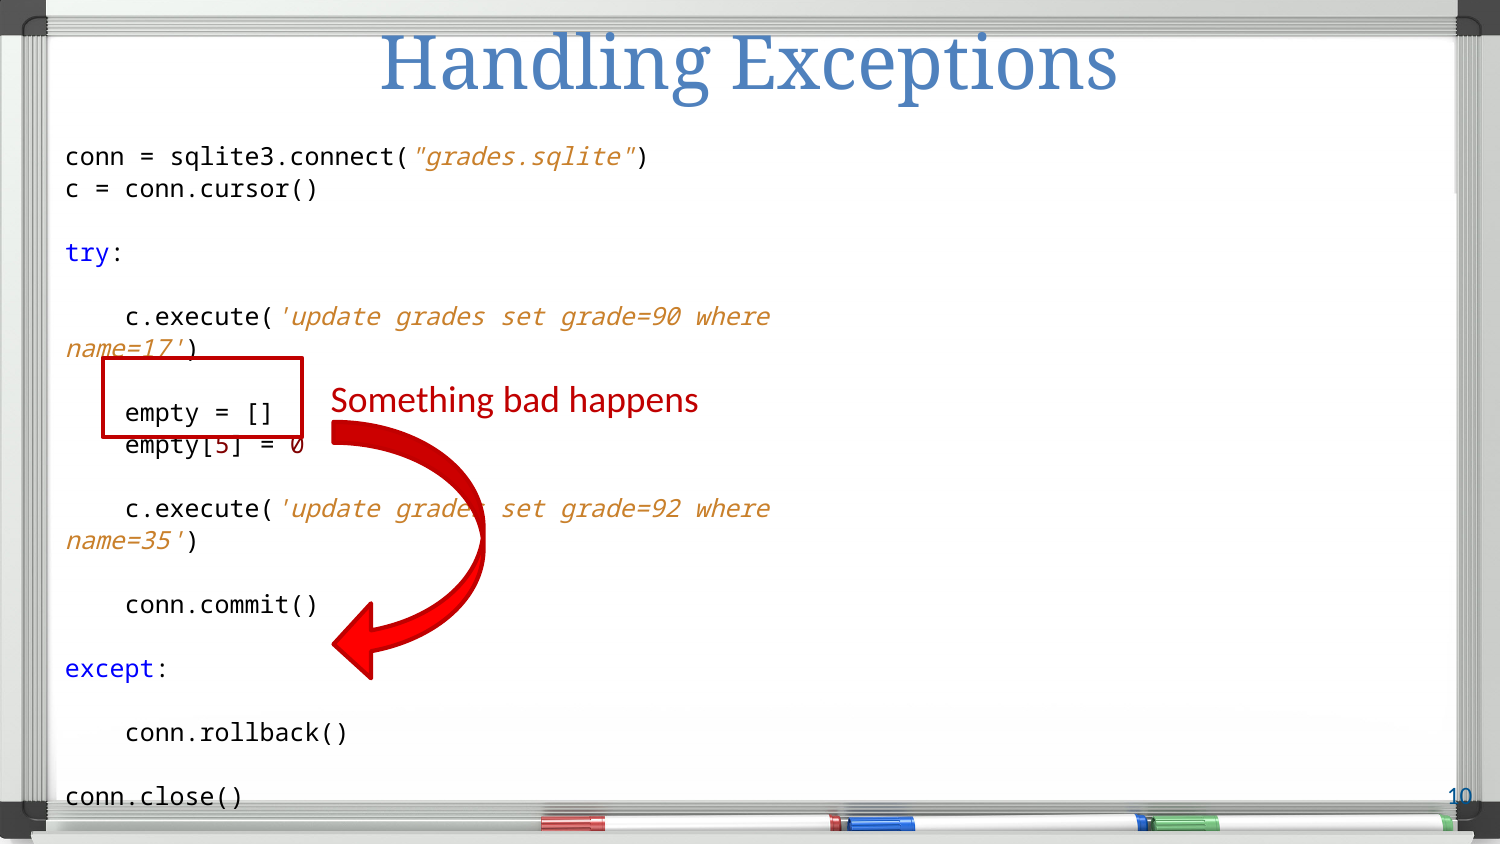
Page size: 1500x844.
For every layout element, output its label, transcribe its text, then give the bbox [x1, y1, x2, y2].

text_box [101, 356, 304, 439]
text_box Something bad happens [315, 367, 764, 427]
text_box conn = sqlite3.connect("grades.sqlite") c = conn.cursor() try: c.execute('update grades set grade=90 where name=17') empty = [] empty[5] = 0 c.execute('update grades set grade=92 where name=35') conn.commit() except: conn.rollback() conn.close() [50, 130, 913, 818]
title Handling Exceptions [12, 9, 1488, 110]
picture [0, 0, 1500, 844]
text_box [331, 419, 486, 681]
slide_number 10 [1387, 771, 1488, 817]
